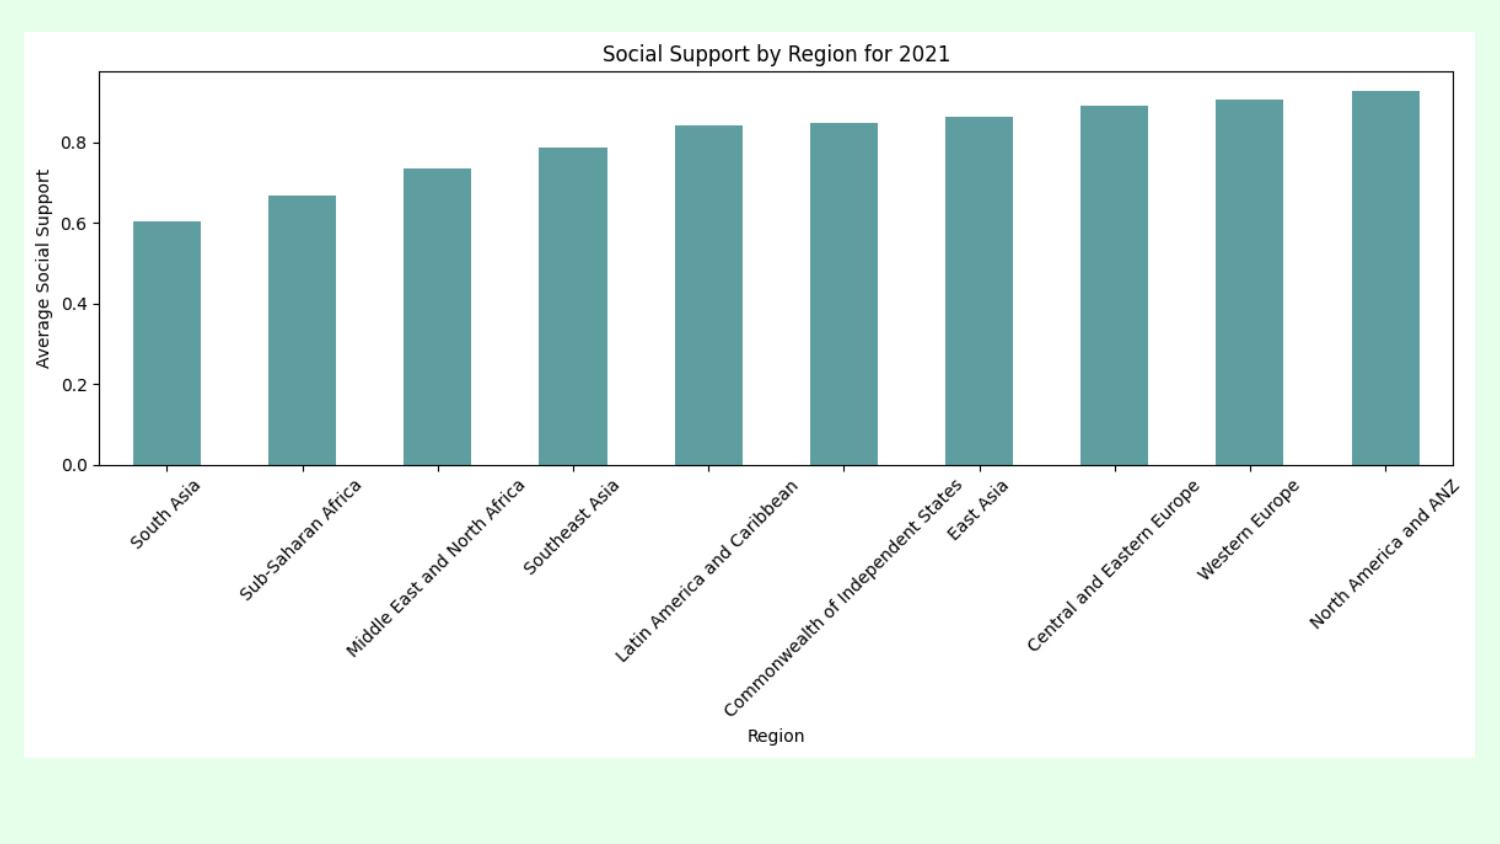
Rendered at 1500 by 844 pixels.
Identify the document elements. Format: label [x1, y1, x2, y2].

picture [24, 32, 1476, 758]
